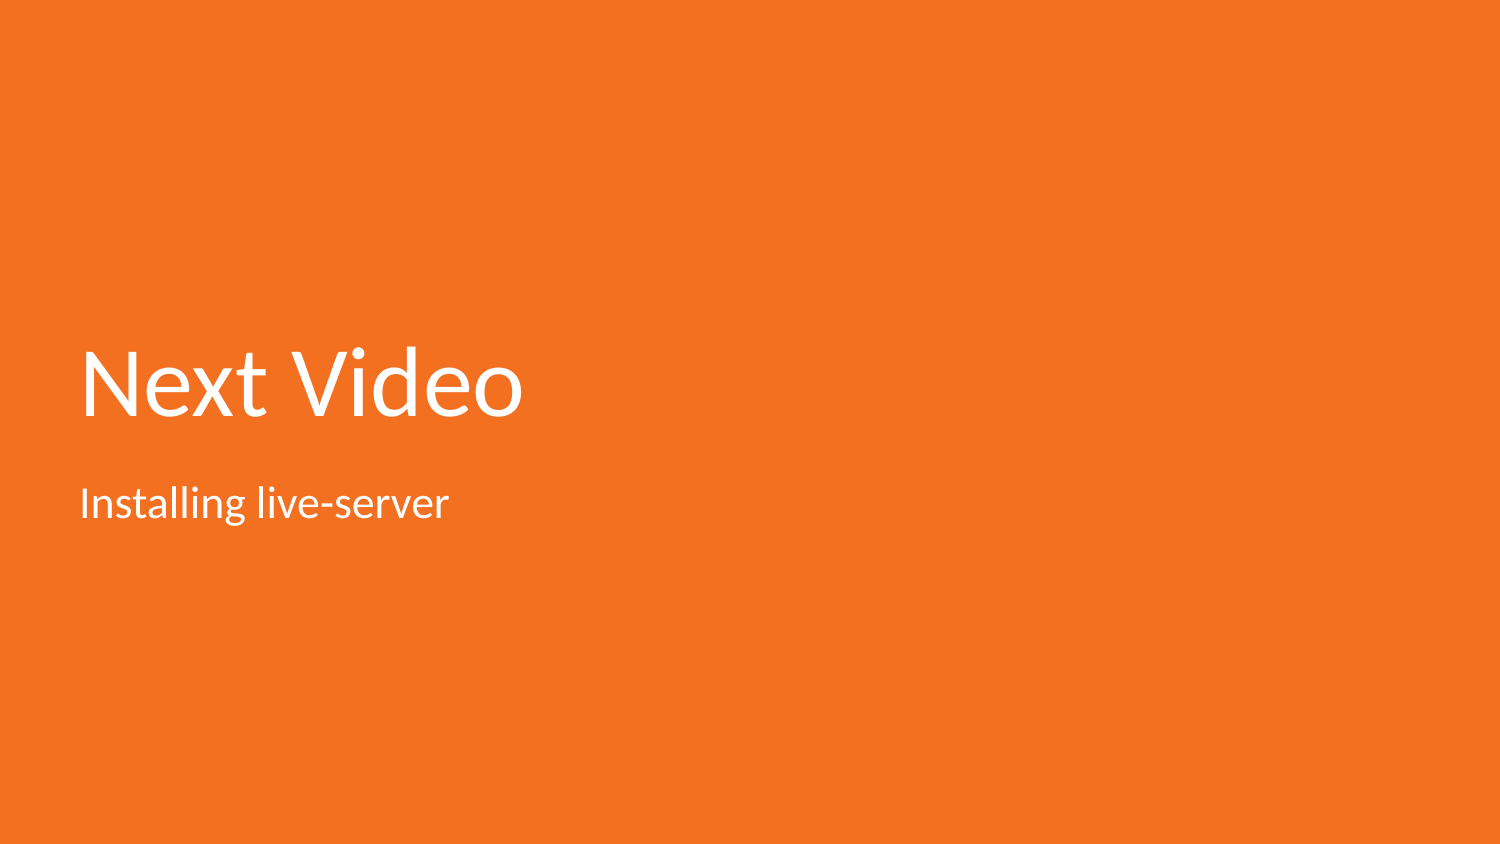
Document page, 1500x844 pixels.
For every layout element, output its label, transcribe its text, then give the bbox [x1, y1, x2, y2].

subtitle Installing live-server [64, 457, 1413, 529]
title Next Video [64, 298, 1413, 452]
